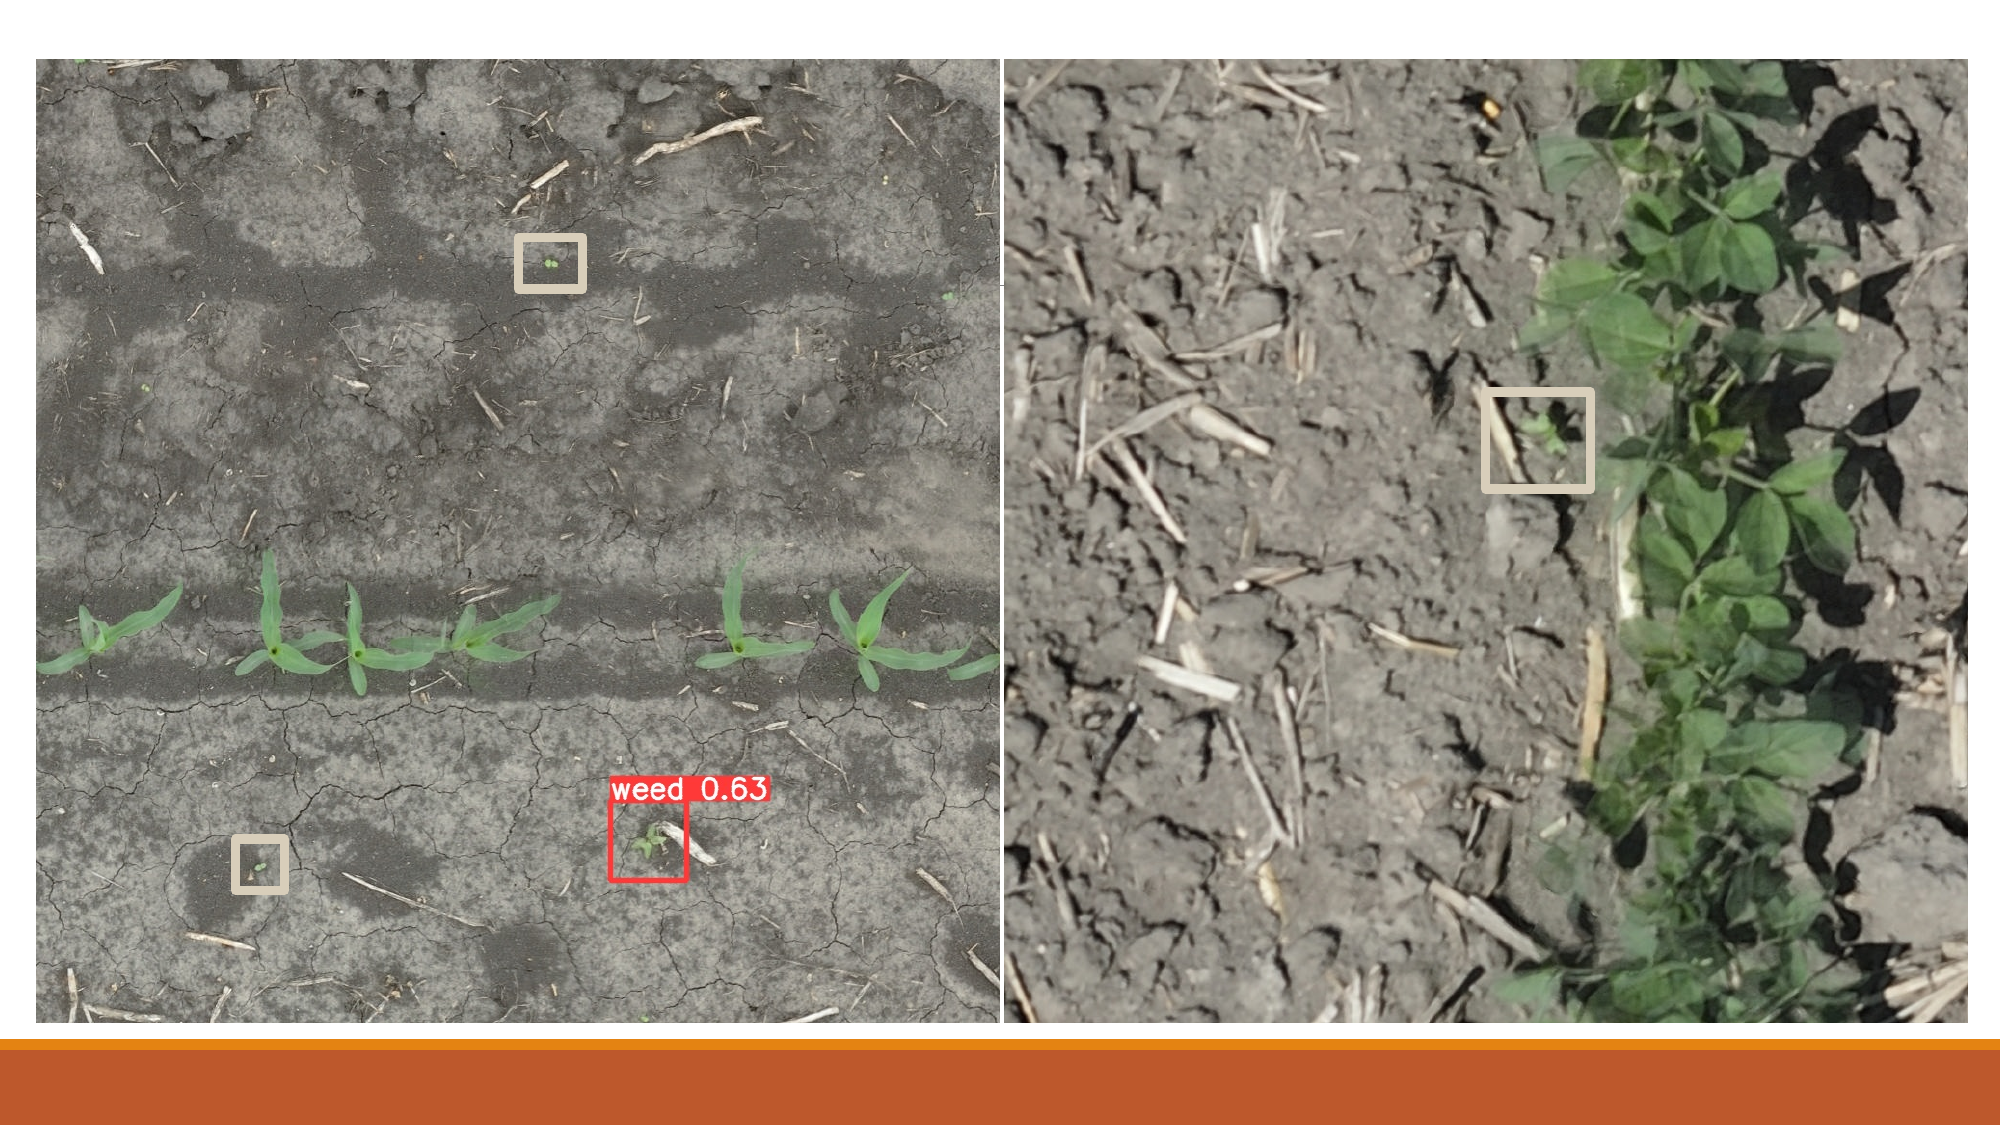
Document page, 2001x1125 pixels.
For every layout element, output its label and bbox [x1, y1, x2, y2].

picture [1003, 59, 1968, 1024]
picture [36, 59, 1001, 1024]
